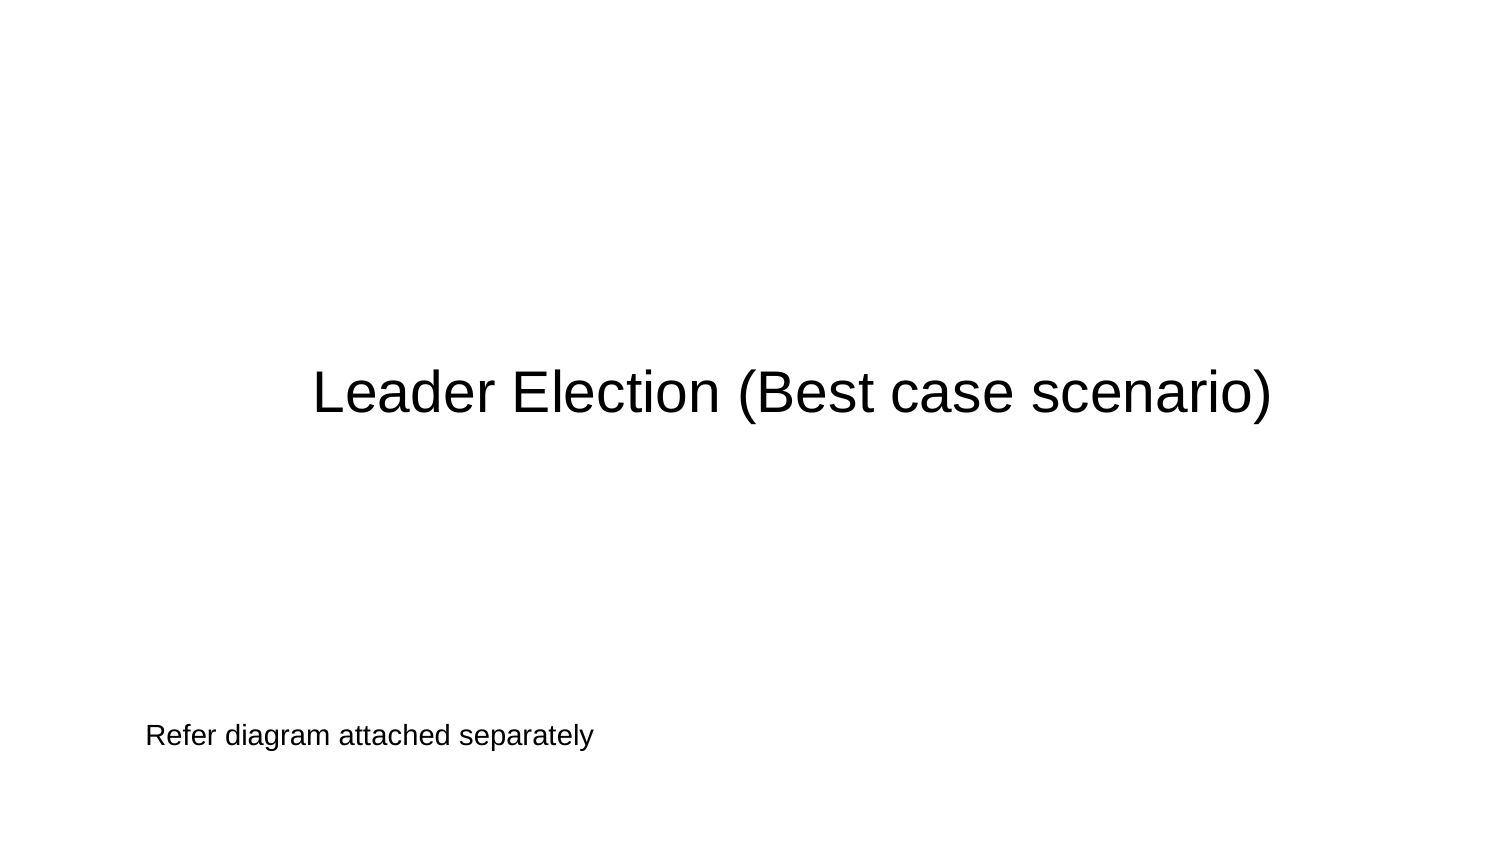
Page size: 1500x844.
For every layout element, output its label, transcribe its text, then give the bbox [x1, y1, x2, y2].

text_box Refer diagram attached separately [130, 701, 1414, 767]
title Leader Election (Best case scenario) [94, 338, 1493, 433]
